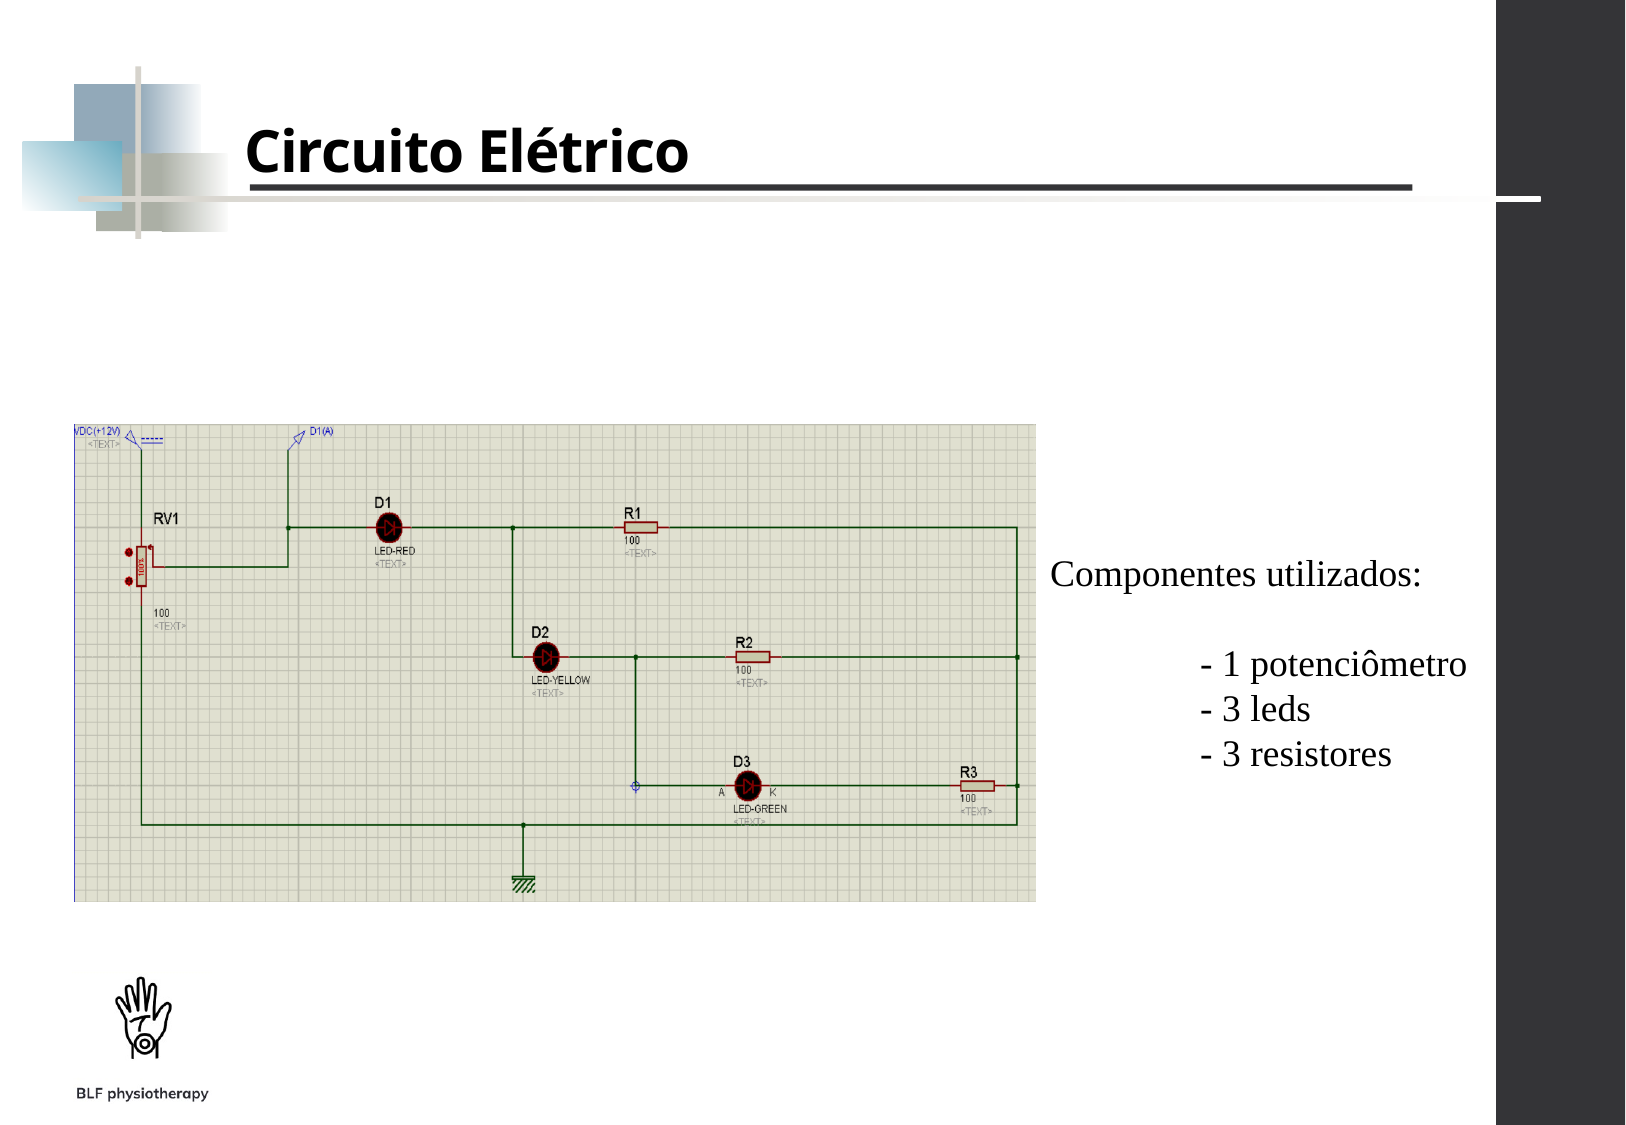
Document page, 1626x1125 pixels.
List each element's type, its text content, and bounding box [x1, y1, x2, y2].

text_box Componentes utilizados: - 1 potenciômetro - 3 leds - 3 resistores [1044, 541, 1503, 782]
picture [71, 968, 212, 1104]
picture [73, 423, 1036, 902]
text_box Circuito Elétrico [229, 78, 958, 193]
